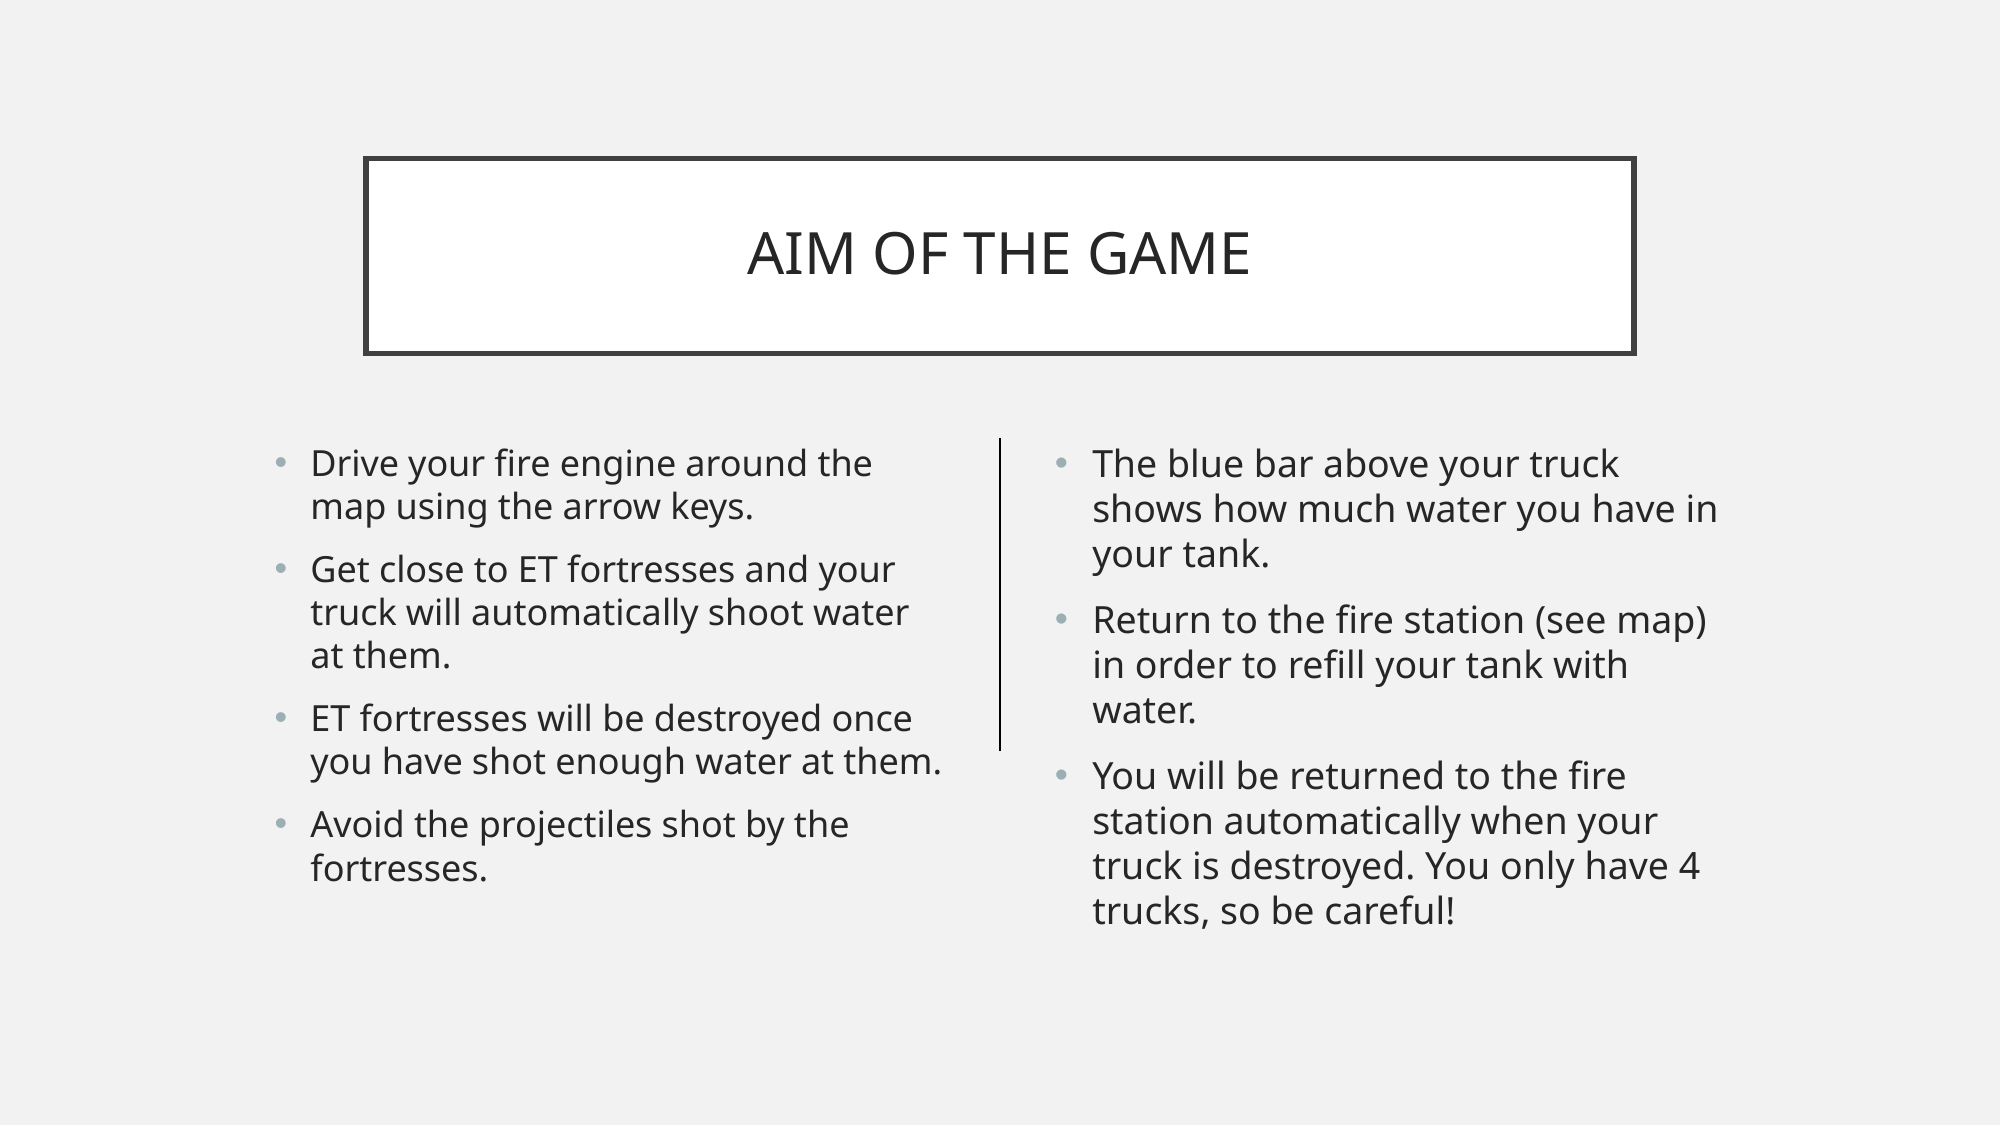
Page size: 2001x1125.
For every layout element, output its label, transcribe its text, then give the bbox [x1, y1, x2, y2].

list Drive your fire engine around the map using the arrow keys. Get close to ET fortresses and your truck will automatically shoot water at them. ET fortresses will be destroyed once you have shot enough water at them. Avoid the projectiles shot by the fortresses. [259, 432, 961, 942]
title AIM OF THE GAME [363, 156, 1637, 356]
list The blue bar above your truck shows how much water you have in your tank. Return to the fire station (see map) in order to refill your tank with water. You will be returned to the fire station automatically when your truck is destroyed. You only have 4 trucks, so be careful! [1039, 432, 1741, 942]
